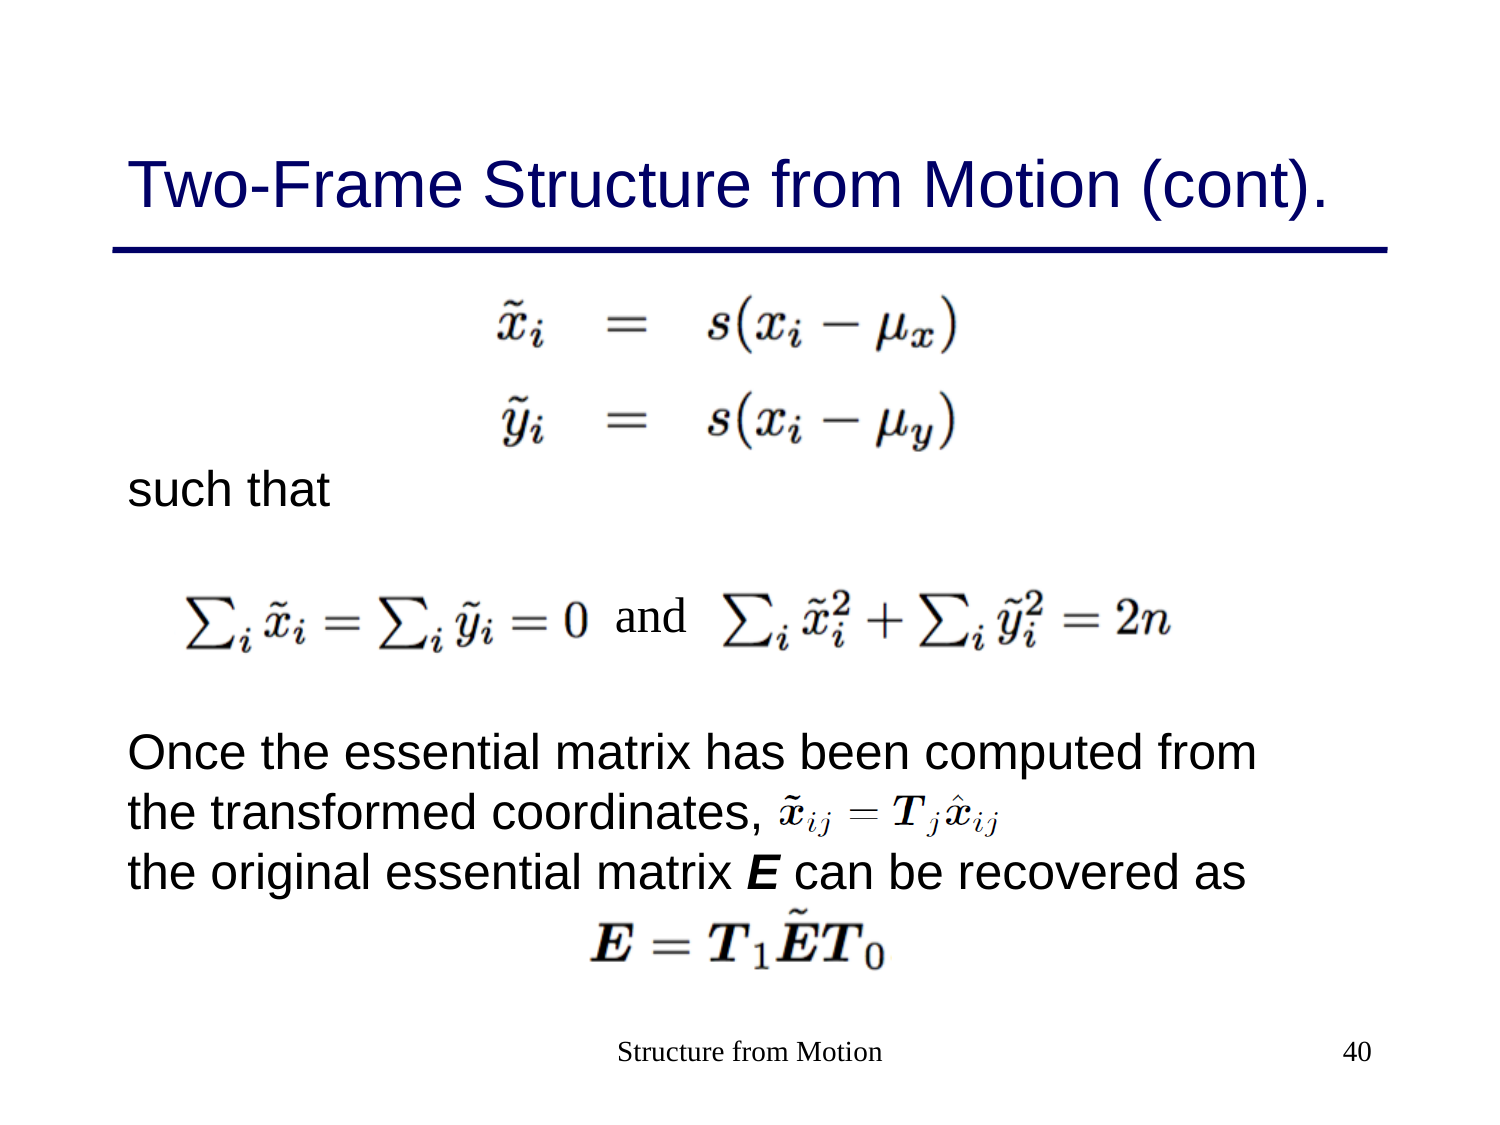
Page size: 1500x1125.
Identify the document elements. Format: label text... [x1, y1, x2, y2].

picture [766, 777, 1001, 847]
picture [474, 287, 969, 463]
footer Structure from Motion [449, 1024, 1051, 1101]
picture [712, 579, 1175, 656]
list such that [112, 287, 1388, 1001]
text_box and [602, 574, 800, 650]
picture [574, 899, 893, 988]
title Two-Frame Structure from Motion (cont). [112, 99, 1388, 263]
text_box Once the essential matrix has been computed from the transformed coordinates, where the original essential matrix E can be recovered as [112, 662, 1350, 958]
slide_number 40 [1074, 1024, 1388, 1101]
picture [174, 574, 602, 663]
